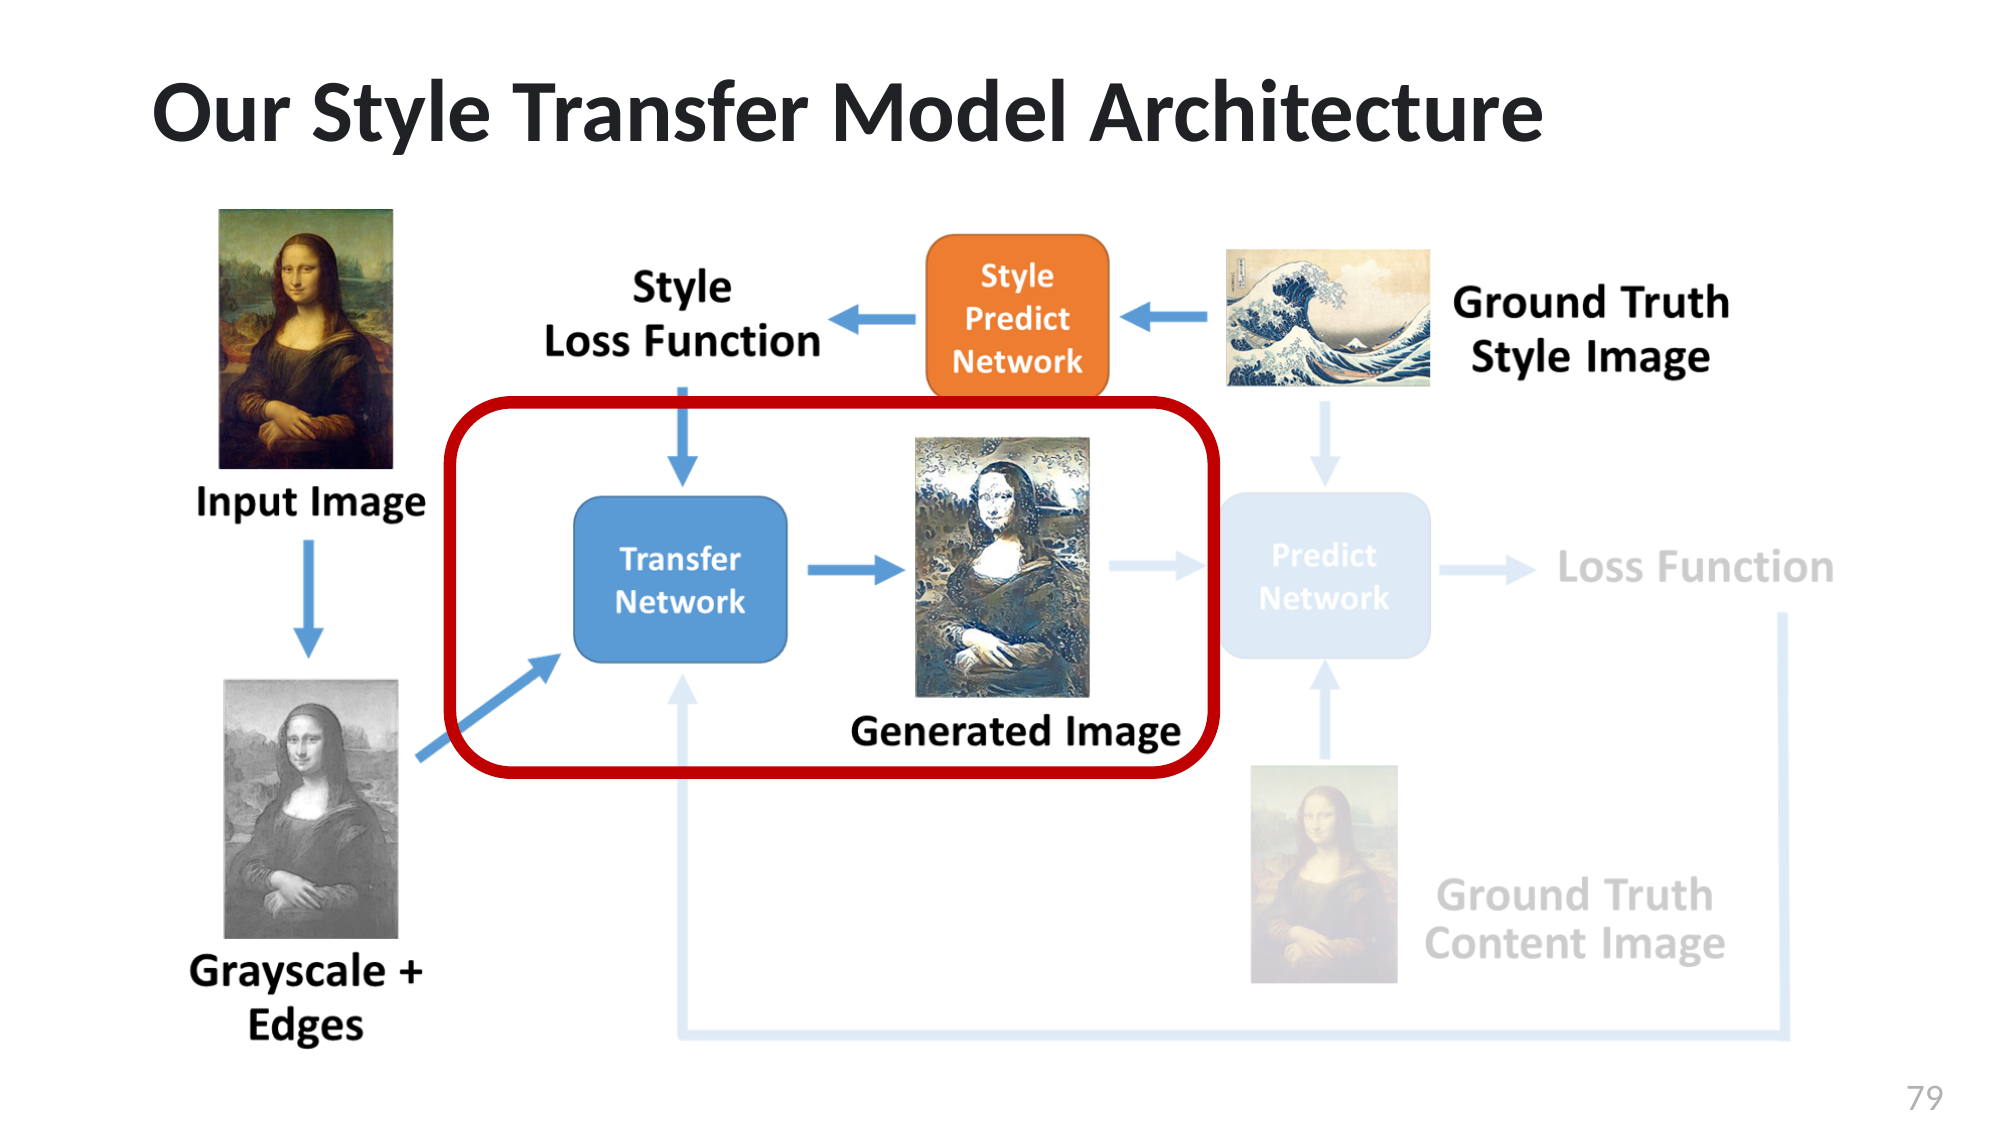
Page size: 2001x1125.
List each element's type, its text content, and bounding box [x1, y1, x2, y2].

title Our Style Transfer Model Architecture [137, 28, 1863, 199]
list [134, 208, 1866, 1084]
slide_number 79 [1508, 1065, 1959, 1125]
